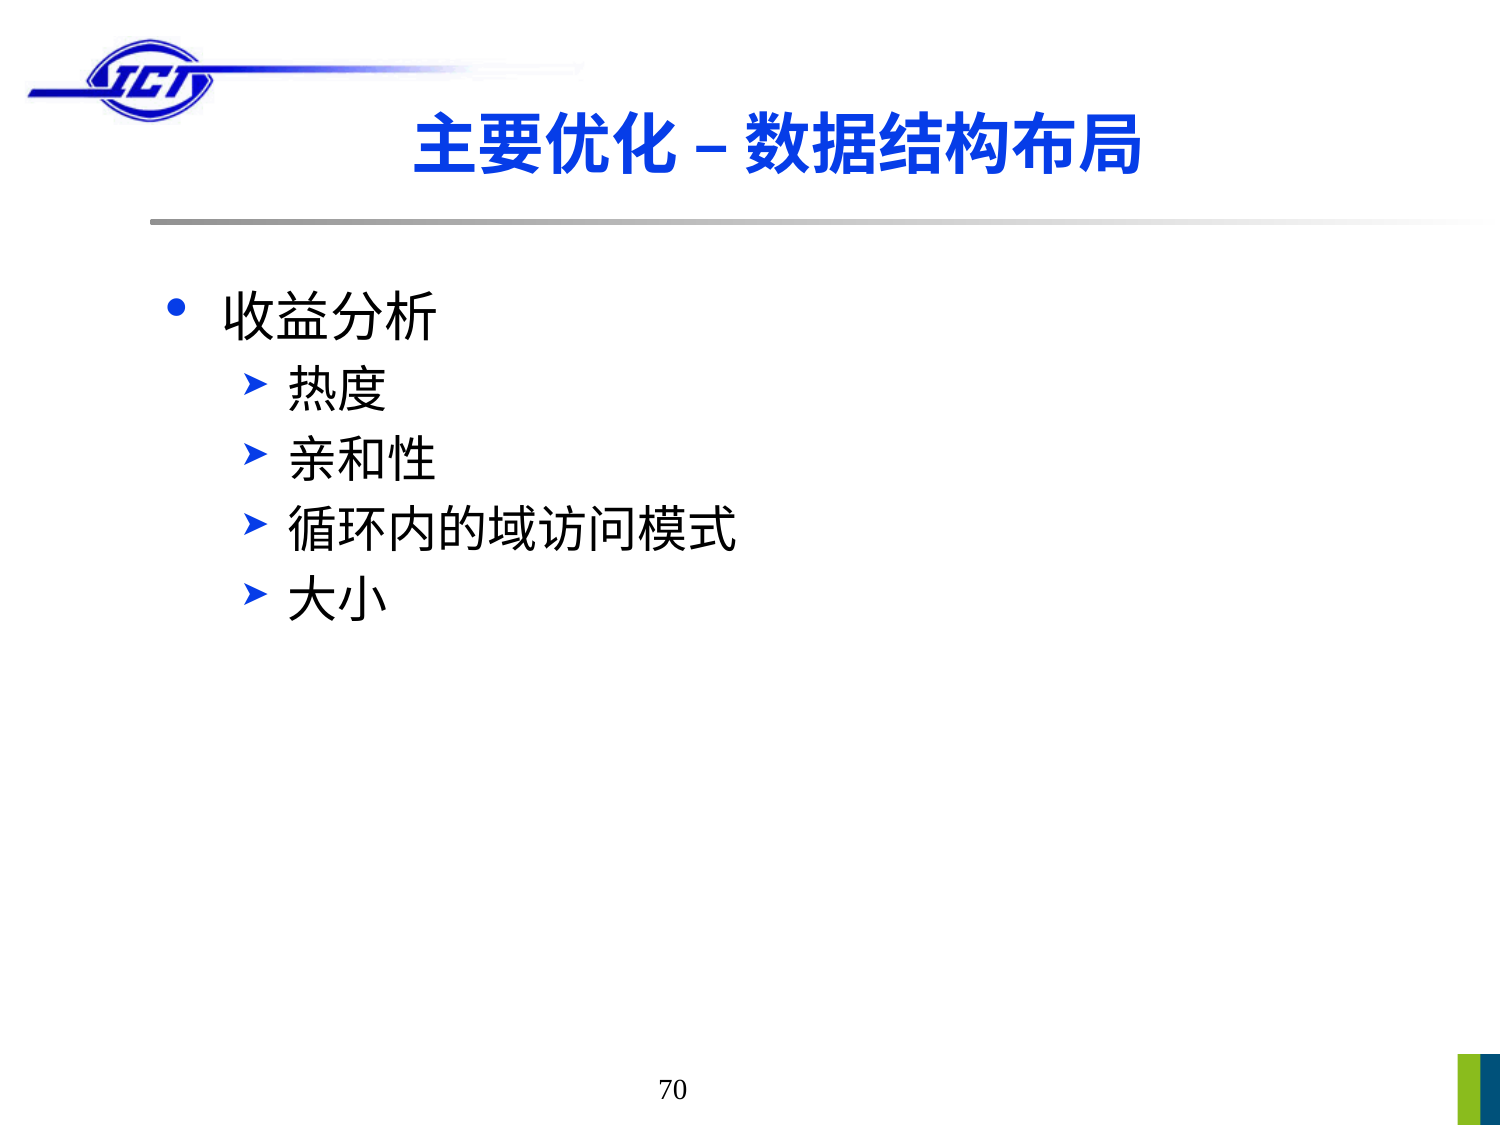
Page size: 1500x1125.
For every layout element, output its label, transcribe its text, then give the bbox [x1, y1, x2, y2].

picture [24, 36, 600, 125]
title 主要优化 – 数据结构布局 [159, 66, 1397, 217]
list 收益分析 热度 亲和性 循环内的域访问模式 大小 [150, 275, 1388, 1013]
